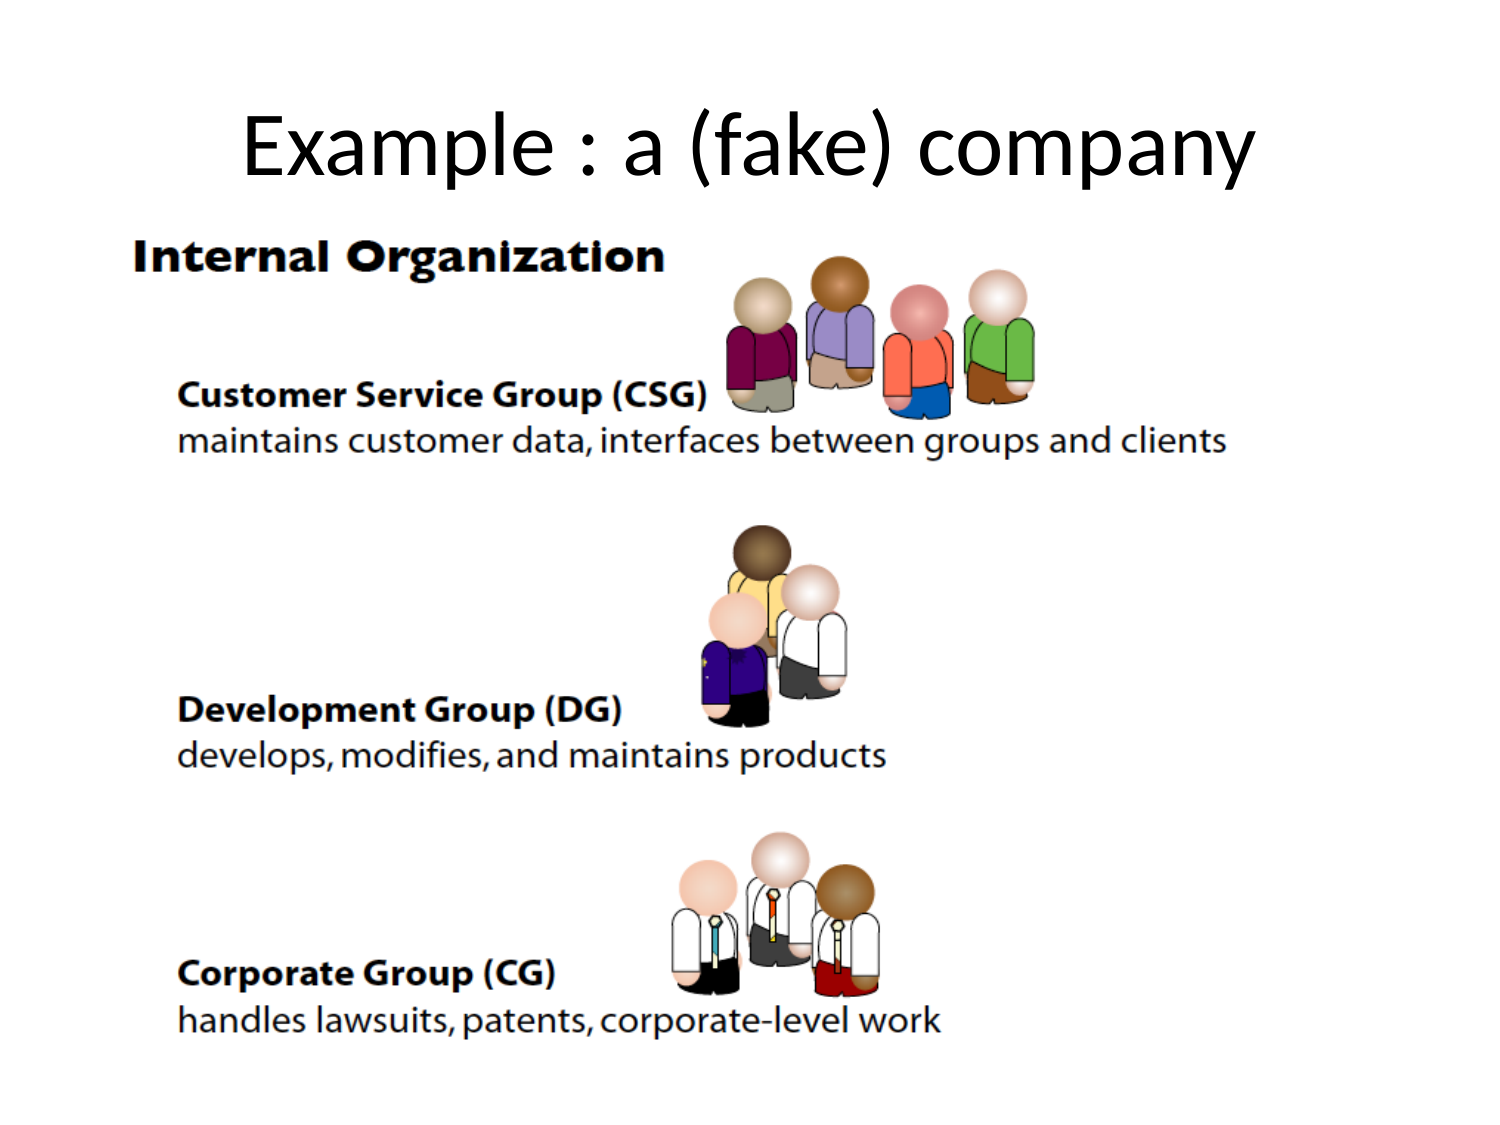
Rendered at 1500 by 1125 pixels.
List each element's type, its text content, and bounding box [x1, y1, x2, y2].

title Example : a (fake) company [75, 45, 1425, 231]
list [74, 232, 1426, 1044]
